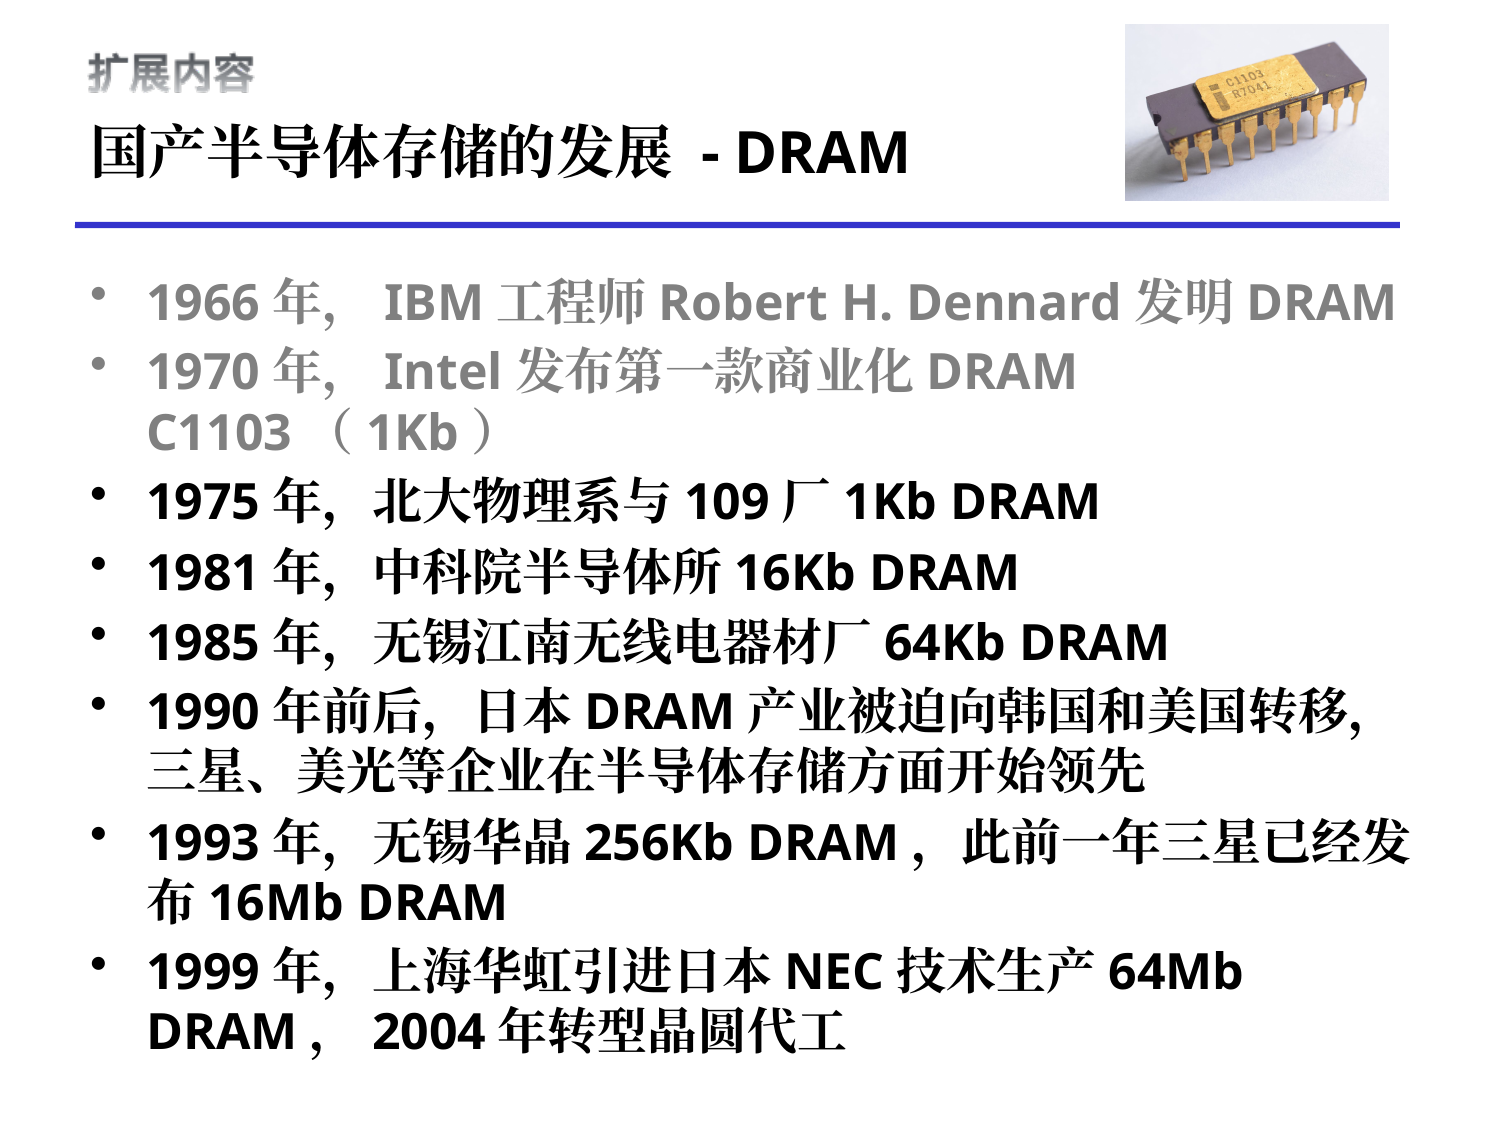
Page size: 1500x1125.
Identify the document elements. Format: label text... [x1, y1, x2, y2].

picture [1124, 24, 1389, 201]
picture [72, 40, 287, 107]
list 1966年，IBM工程师Robert H. Dennard发明DRAM 1970年，Intel发布第一款商业化DRAM C1103（1Kb） 1975年，北大物理系与109厂1Kb DRAM 1981年，中科院半导体所16Kb DRAM 1985年，无锡江南无线电器材厂64Kb DRAM 1990年前后，日本DRAM产业被迫向韩国和美国转移，三星、美光等企业在半导体存储方面开始领先 1993年，无锡华晶256Kb DRAM，此前一年三星已经发布16Mb DRAM 1999年，上海华虹引进日本NEC技术生产64Mb DRAM，2004年转型晶圆代工 [75, 262, 1438, 988]
title 国产半导体存储的发展 - DRAM [75, 75, 1400, 225]
